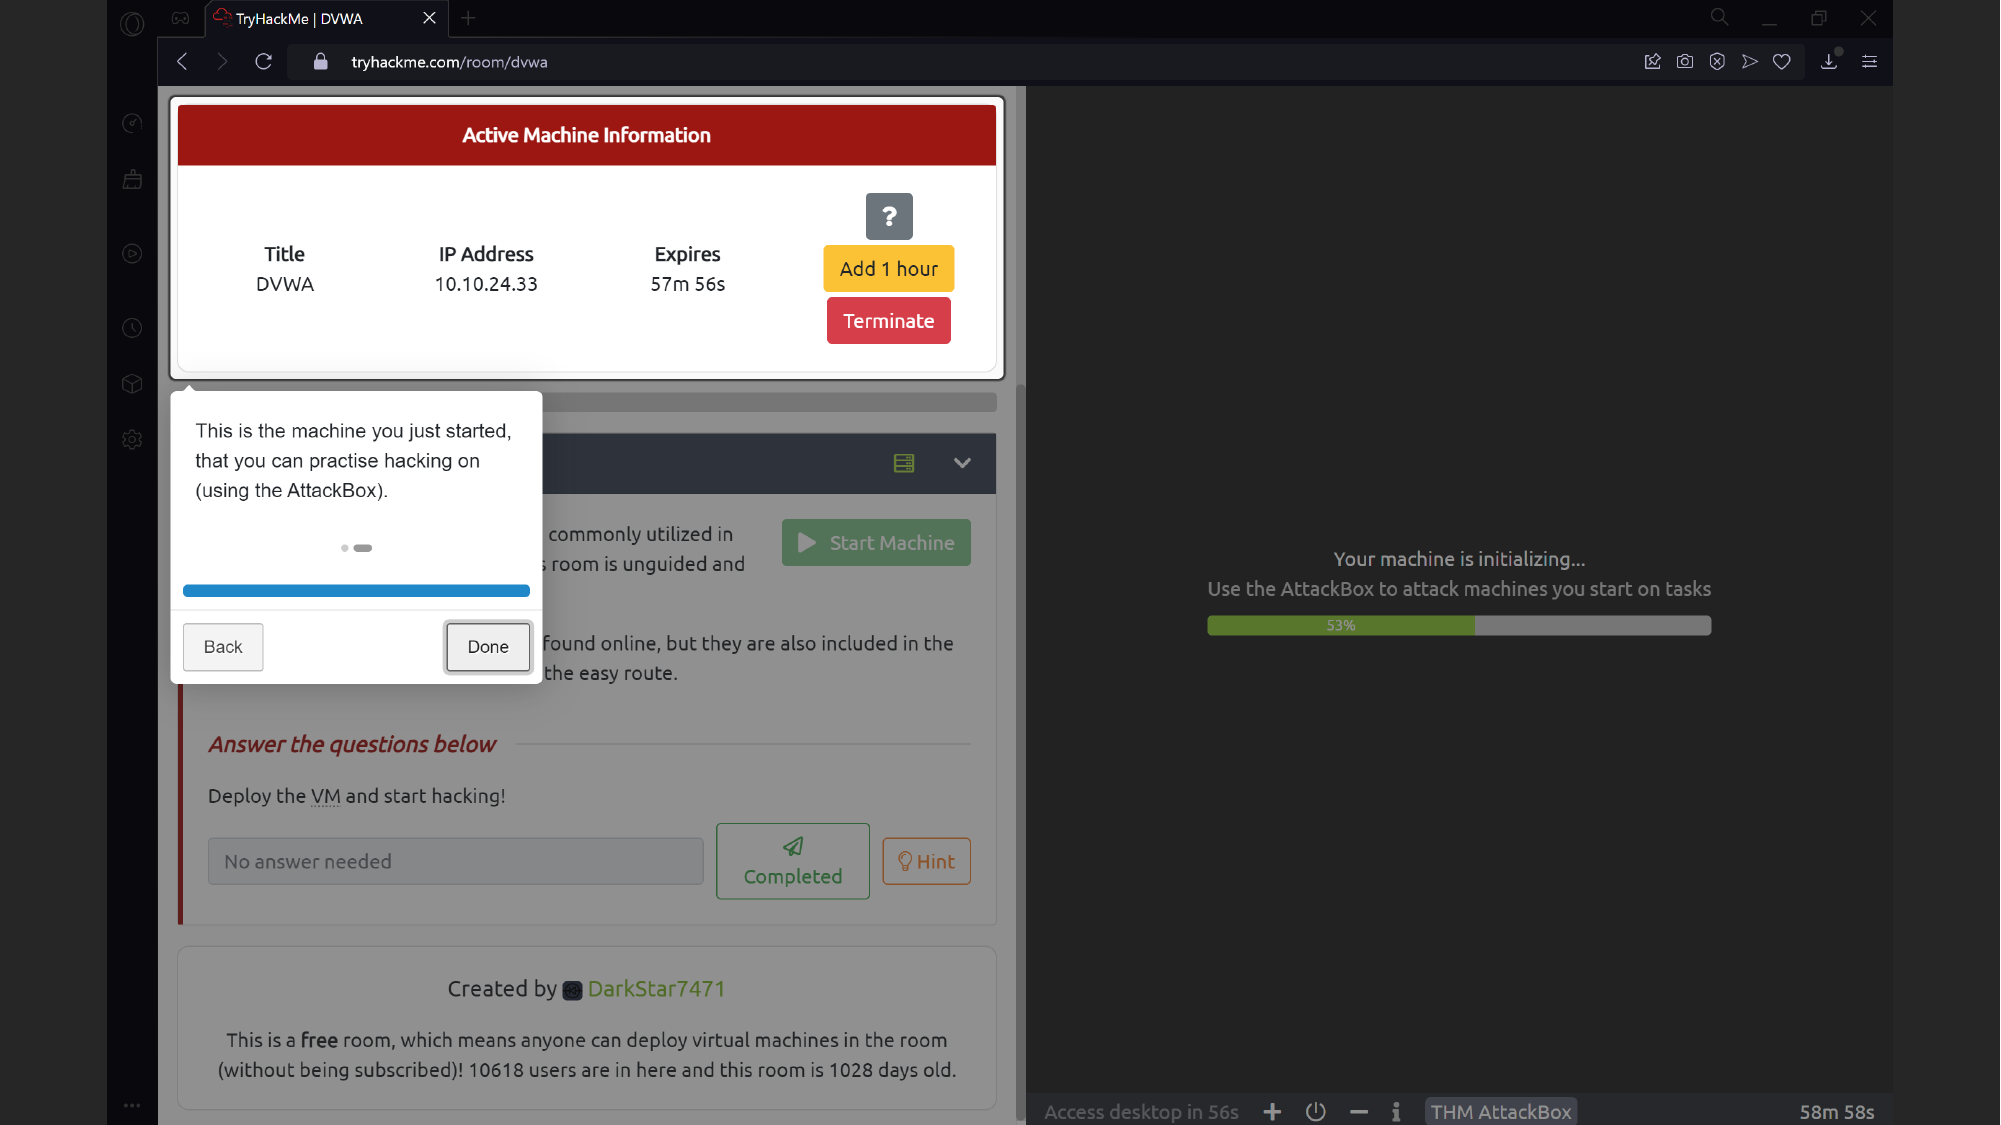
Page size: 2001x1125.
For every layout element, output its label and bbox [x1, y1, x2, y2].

picture [107, 0, 1893, 1125]
